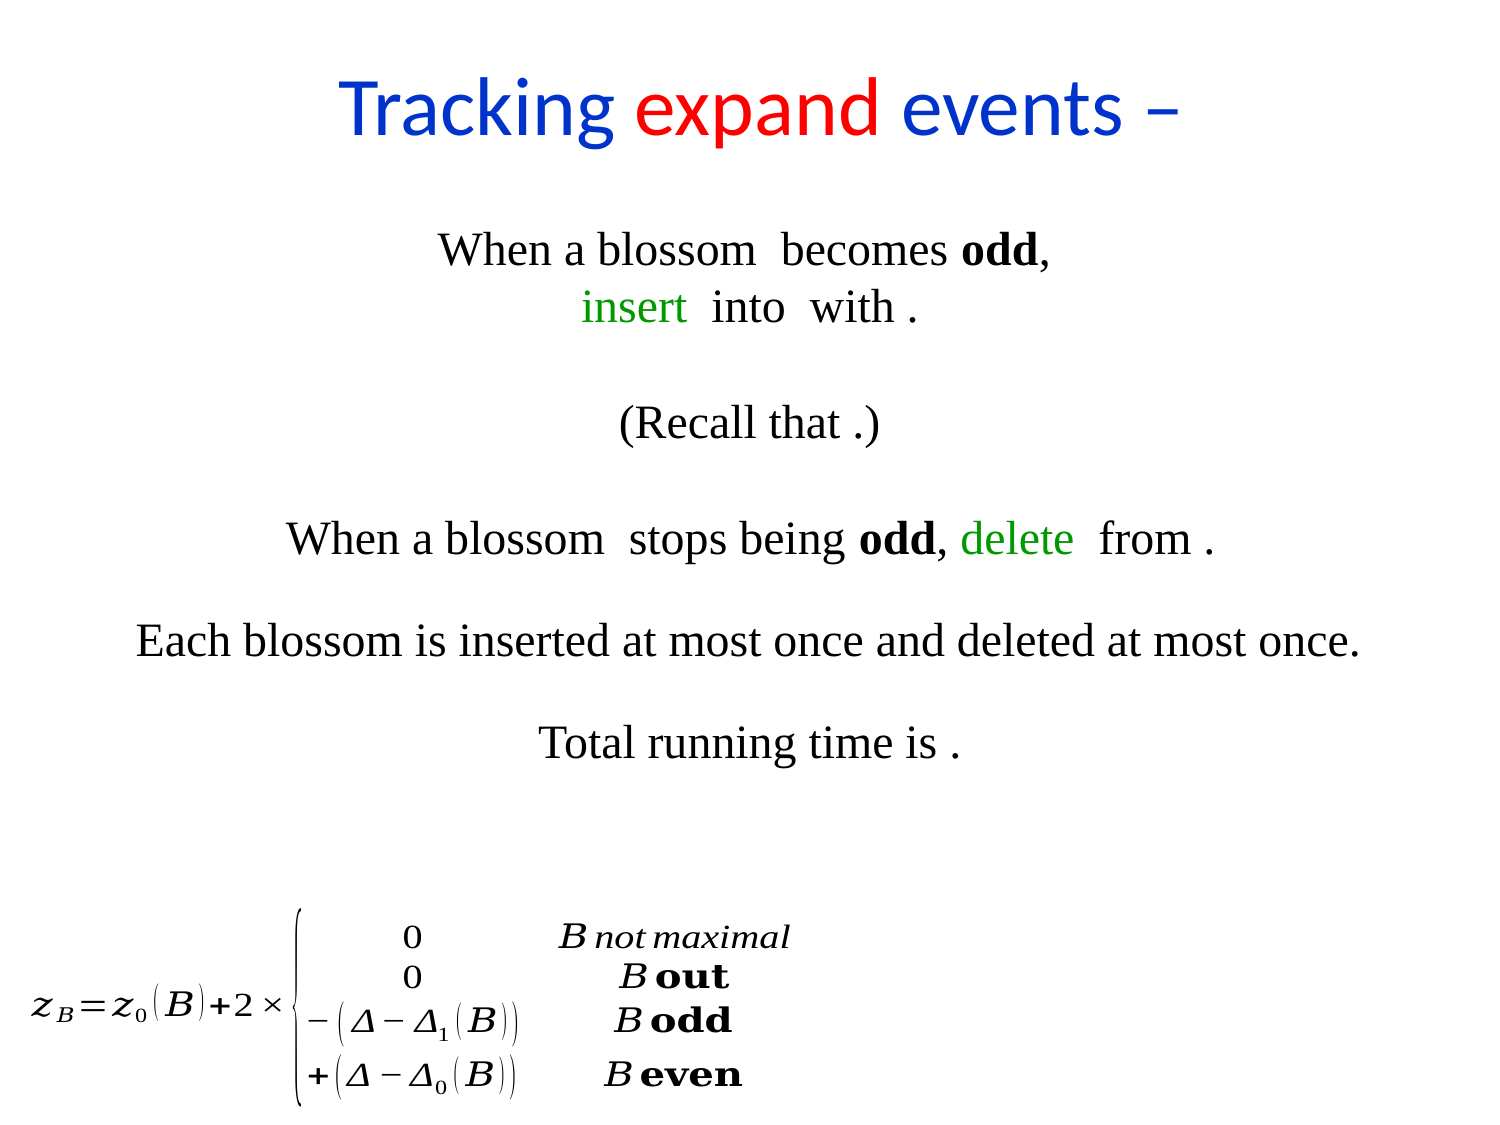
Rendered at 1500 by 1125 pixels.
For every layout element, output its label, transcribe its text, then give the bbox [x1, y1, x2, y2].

text_box Each blossom is inserted at most once and deleted at most once. [0, 601, 1500, 674]
